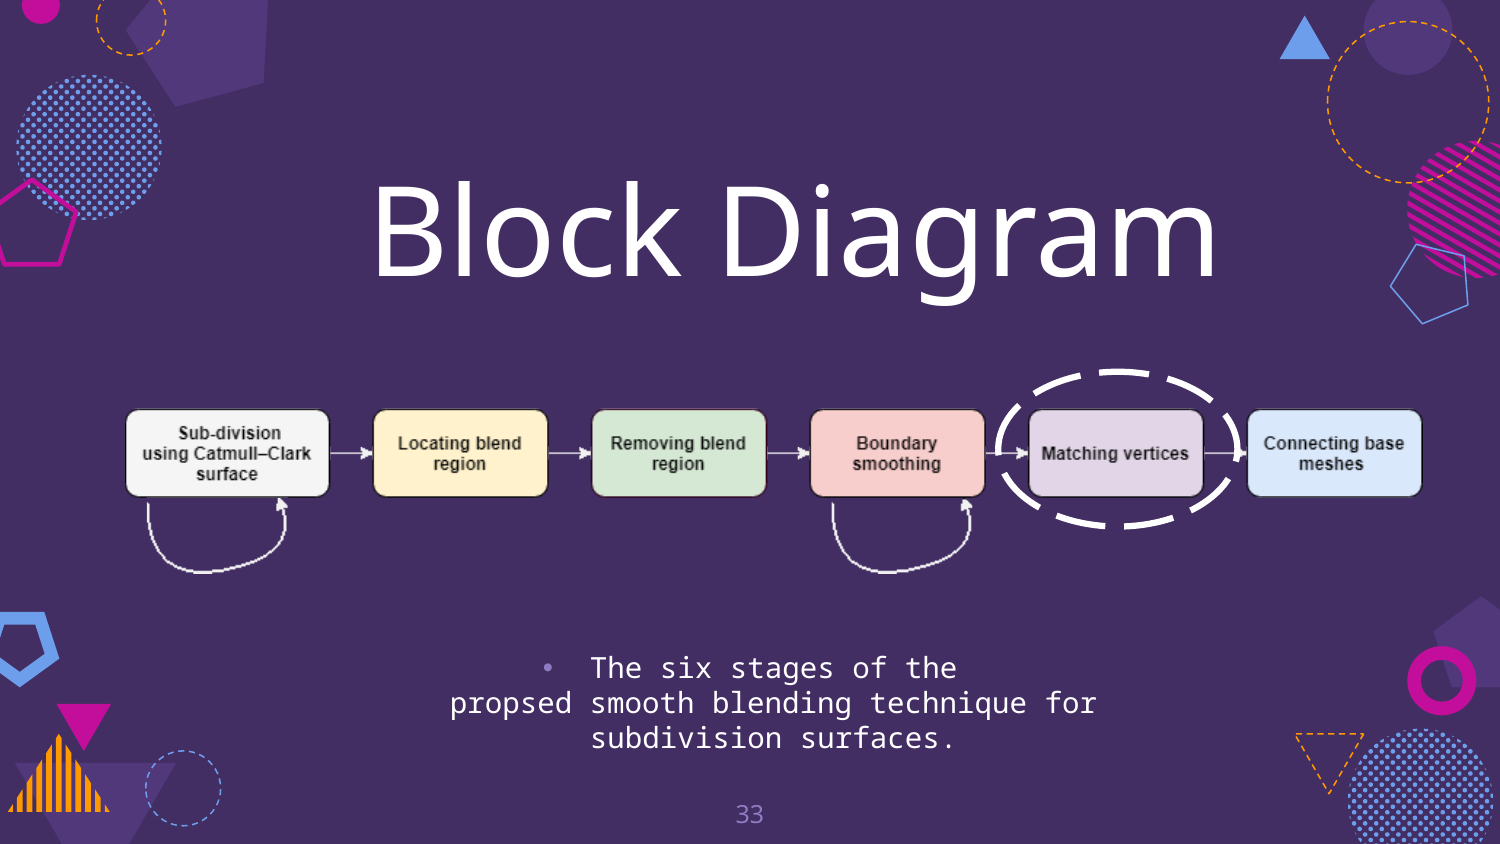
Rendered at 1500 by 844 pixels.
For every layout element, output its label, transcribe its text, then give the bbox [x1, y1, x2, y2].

title Block Diagram [316, 131, 1274, 246]
slide_number 33 [705, 783, 795, 844]
subtitle The six stages of the propsed smooth blending technique for subdivision surfaces. [346, 634, 1154, 764]
picture [124, 248, 1423, 574]
